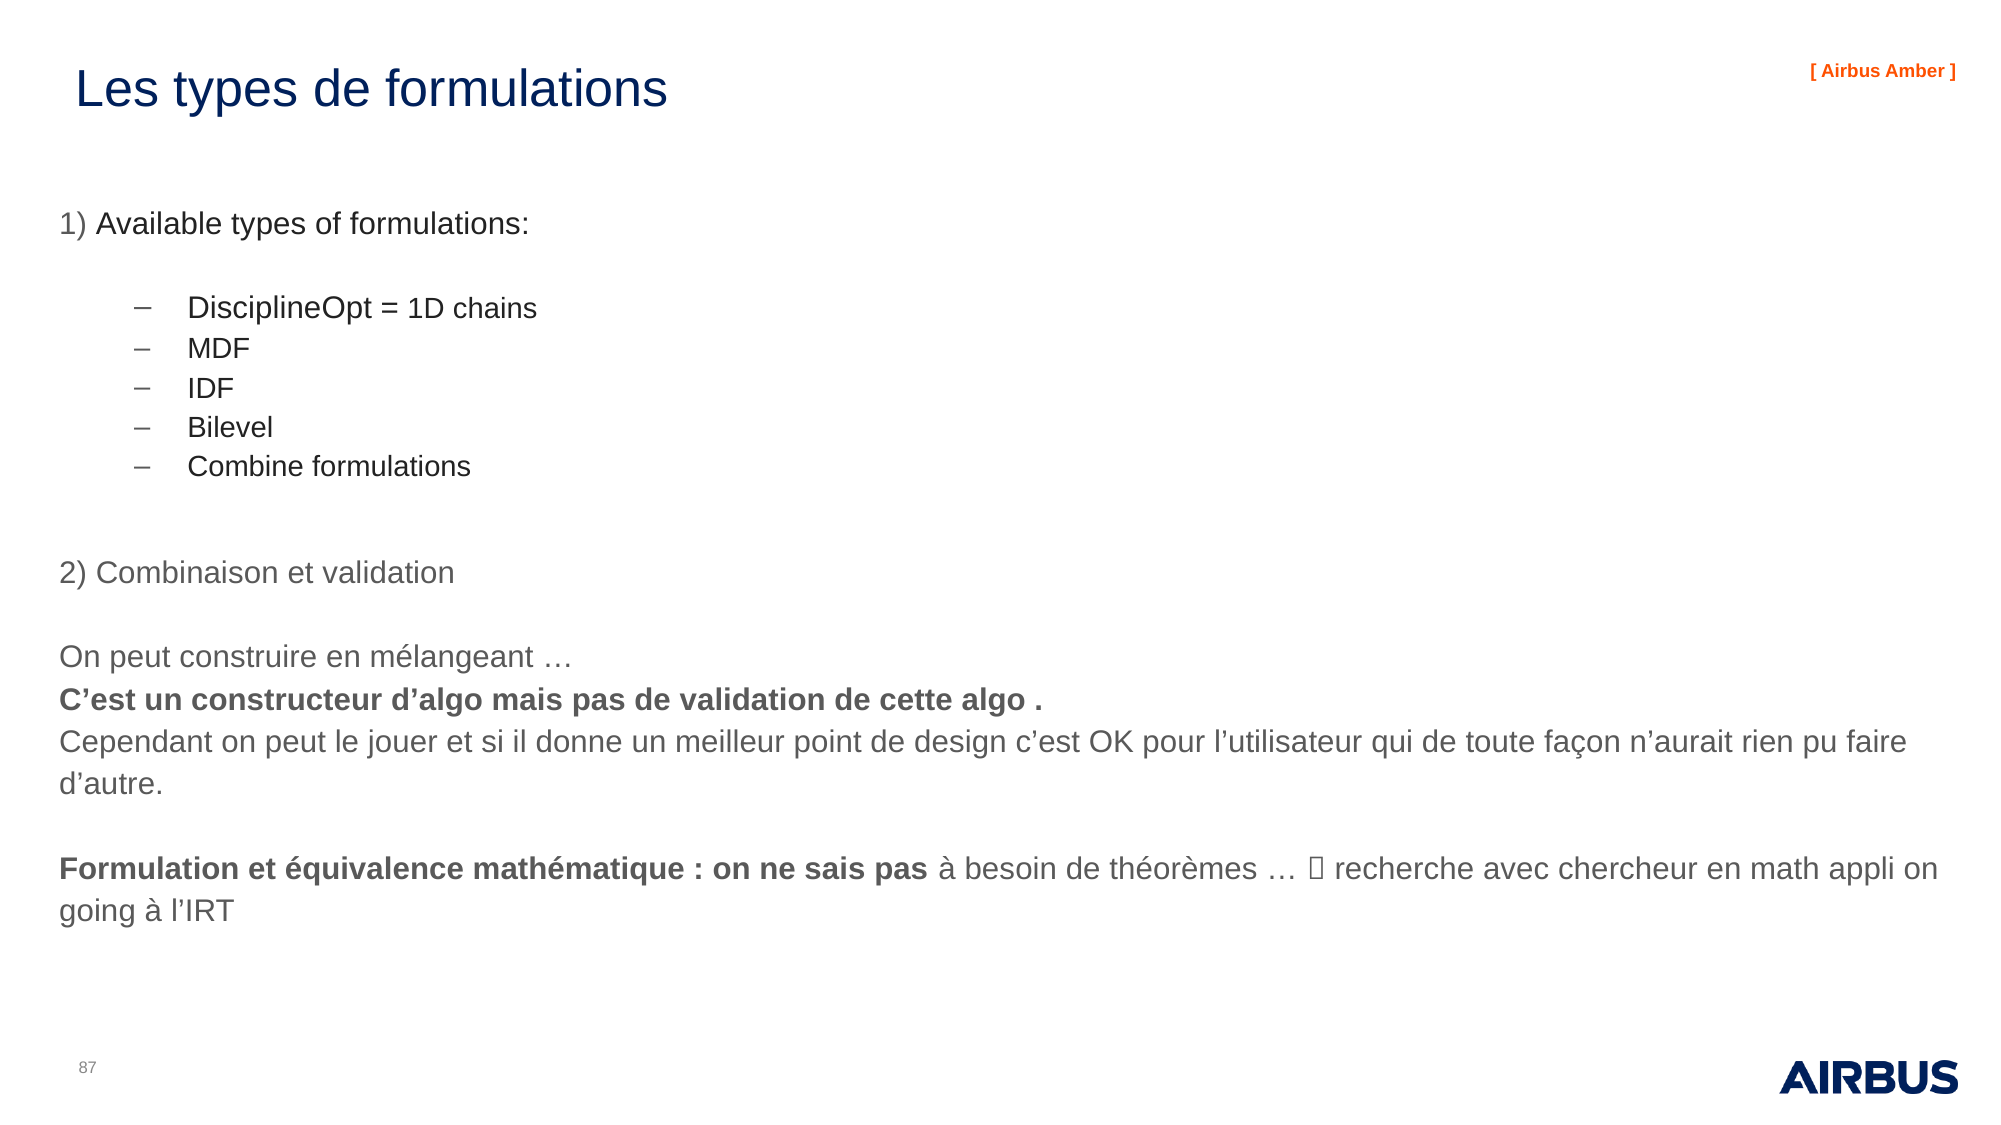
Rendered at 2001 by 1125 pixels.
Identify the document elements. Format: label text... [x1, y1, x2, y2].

list 1) Available types of formulations: DisciplineOpt = 1D chains MDF IDF Bilevel Combine formulations 2) Combinaison et validation On peut construire en mélangeant … C’est un constructeur d’algo mais pas de validation de cette algo . Cependant on peut le jouer et si il donne un meilleur point de design c’est OK pour l’utilisateur qui de toute façon n’aurait rien pu faire d’autre. Formulation et équivalence mathématique : on ne sais pas à besoin de théorèmes …  recherche avec chercheur en math appli on going à l’IRT [37, 155, 1957, 1055]
picture [1779, 1060, 1958, 1094]
title Les types de formulations [75, 48, 1919, 196]
